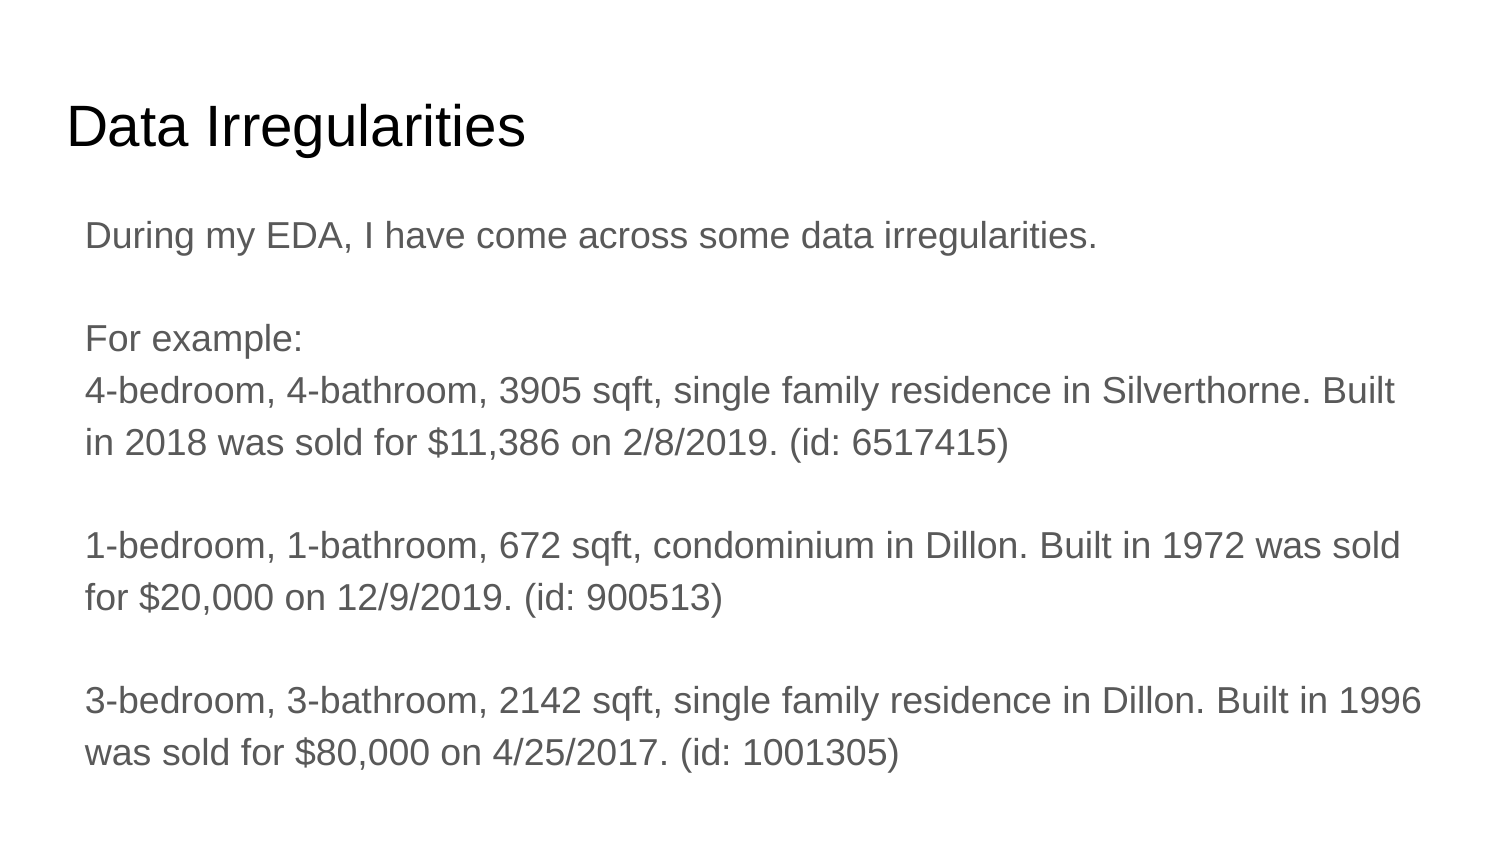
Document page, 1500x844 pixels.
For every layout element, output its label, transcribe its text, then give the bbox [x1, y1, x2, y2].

list During my EDA, I have come across some data irregularities. For example: 4-bedroom, 4-bathroom, 3905 sqft, single family residence in Silverthorne. Built in 2018 was sold for $11,386 on 2/8/2019. (id: 6517415) 1-bedroom, 1-bathroom, 672 sqft, condominium in Dillon. Built in 1972 was sold for $20,000 on 12/9/2019. (id: 900513) 3-bedroom, 3-bathroom, 2142 sqft, single family residence in Dillon. Built in 1996 was sold for $80,000 on 4/25/2017. (id: 1001305) [51, 189, 1449, 750]
title Data Irregularities [51, 72, 1449, 167]
